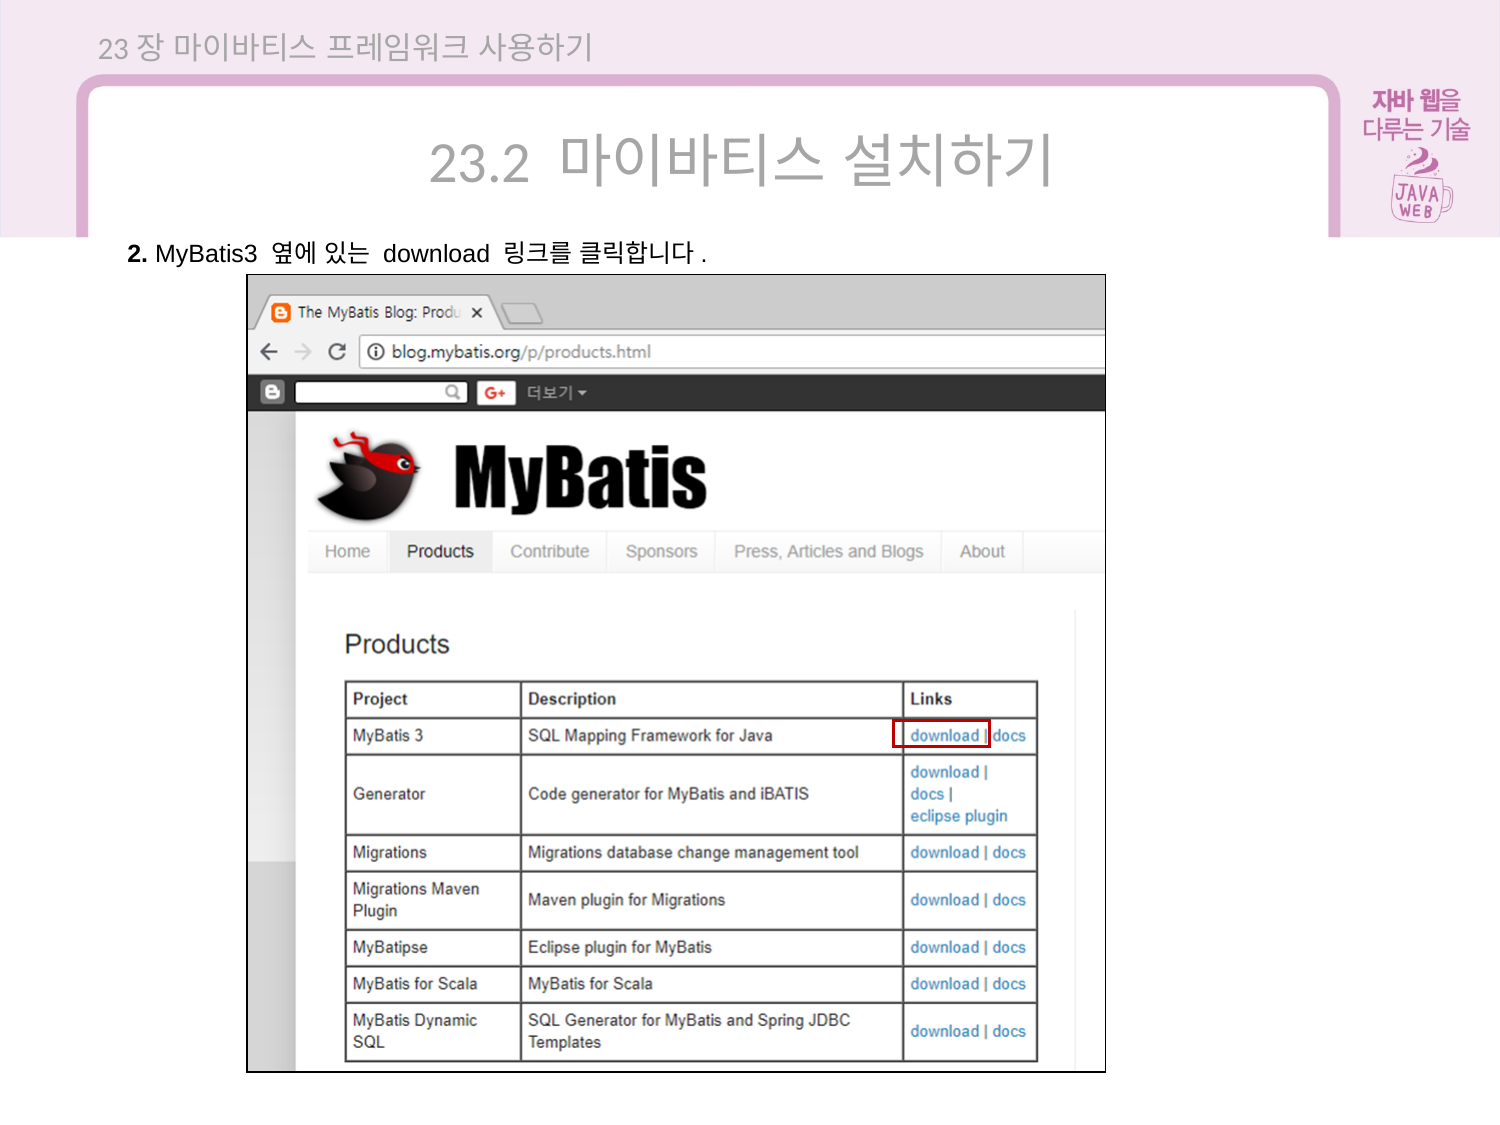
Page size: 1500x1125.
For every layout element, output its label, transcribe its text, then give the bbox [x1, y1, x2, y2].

picture [0, 0, 1500, 1125]
text_box 23장 마이바티스 프레임워크 사용하기 [82, 0, 1133, 74]
text_box 2. MyBatis3 옆에 있는 download 링크를 클릭합니다. [112, 230, 1344, 275]
text_box 23.2 마이바티스 설치하기 [217, 117, 1268, 202]
